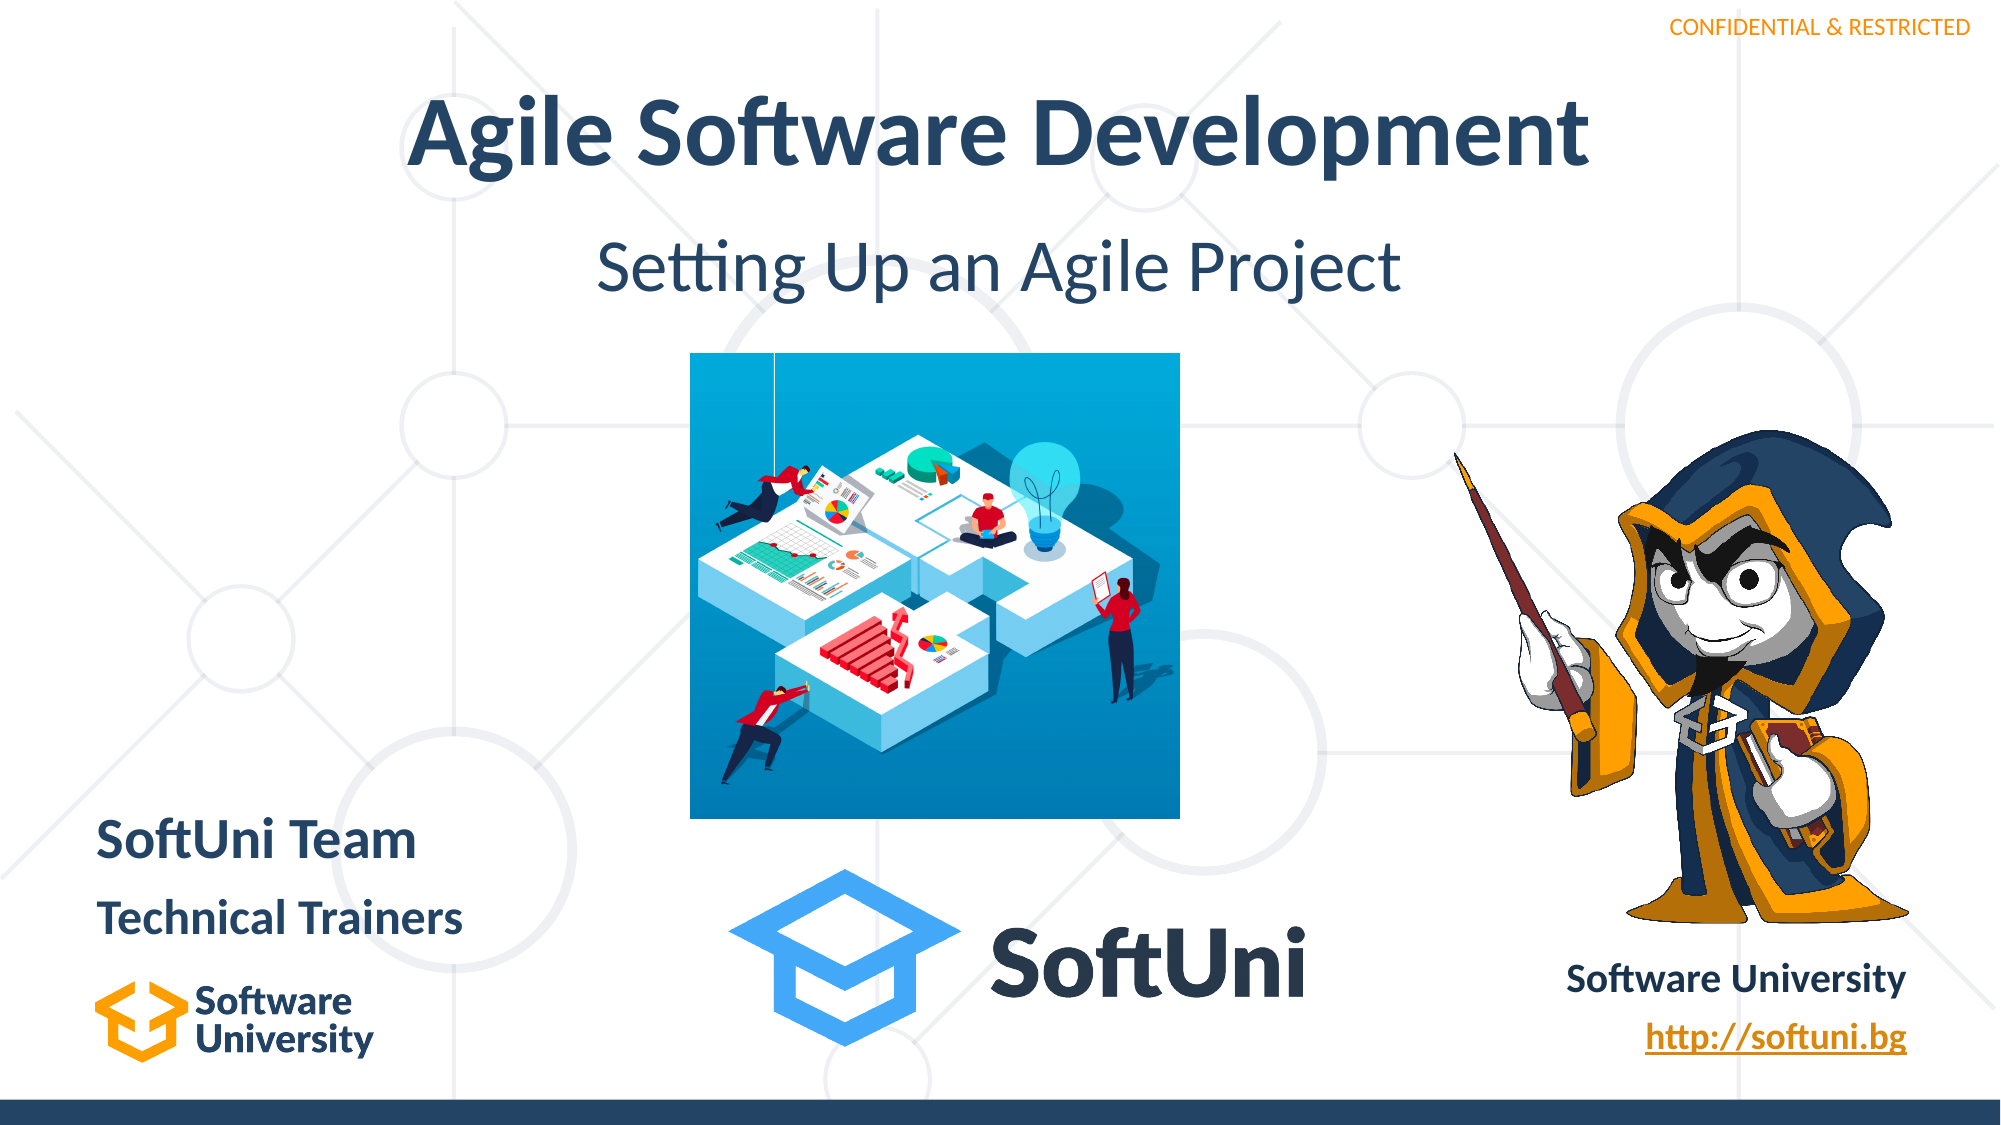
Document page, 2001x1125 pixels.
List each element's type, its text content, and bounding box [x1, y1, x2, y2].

list Technical Trainers [90, 876, 580, 950]
list Software University [1428, 944, 1913, 1005]
picture [709, 850, 1325, 1064]
picture [1451, 428, 1910, 924]
list SoftUni Team [90, 795, 580, 871]
picture [83, 970, 384, 1074]
title Agile Software Development [90, 52, 1910, 198]
list http://softuni.bg [1428, 1005, 1913, 1062]
subtitle Setting Up an Agile Project [90, 206, 1910, 423]
picture [699, 436, 1140, 780]
